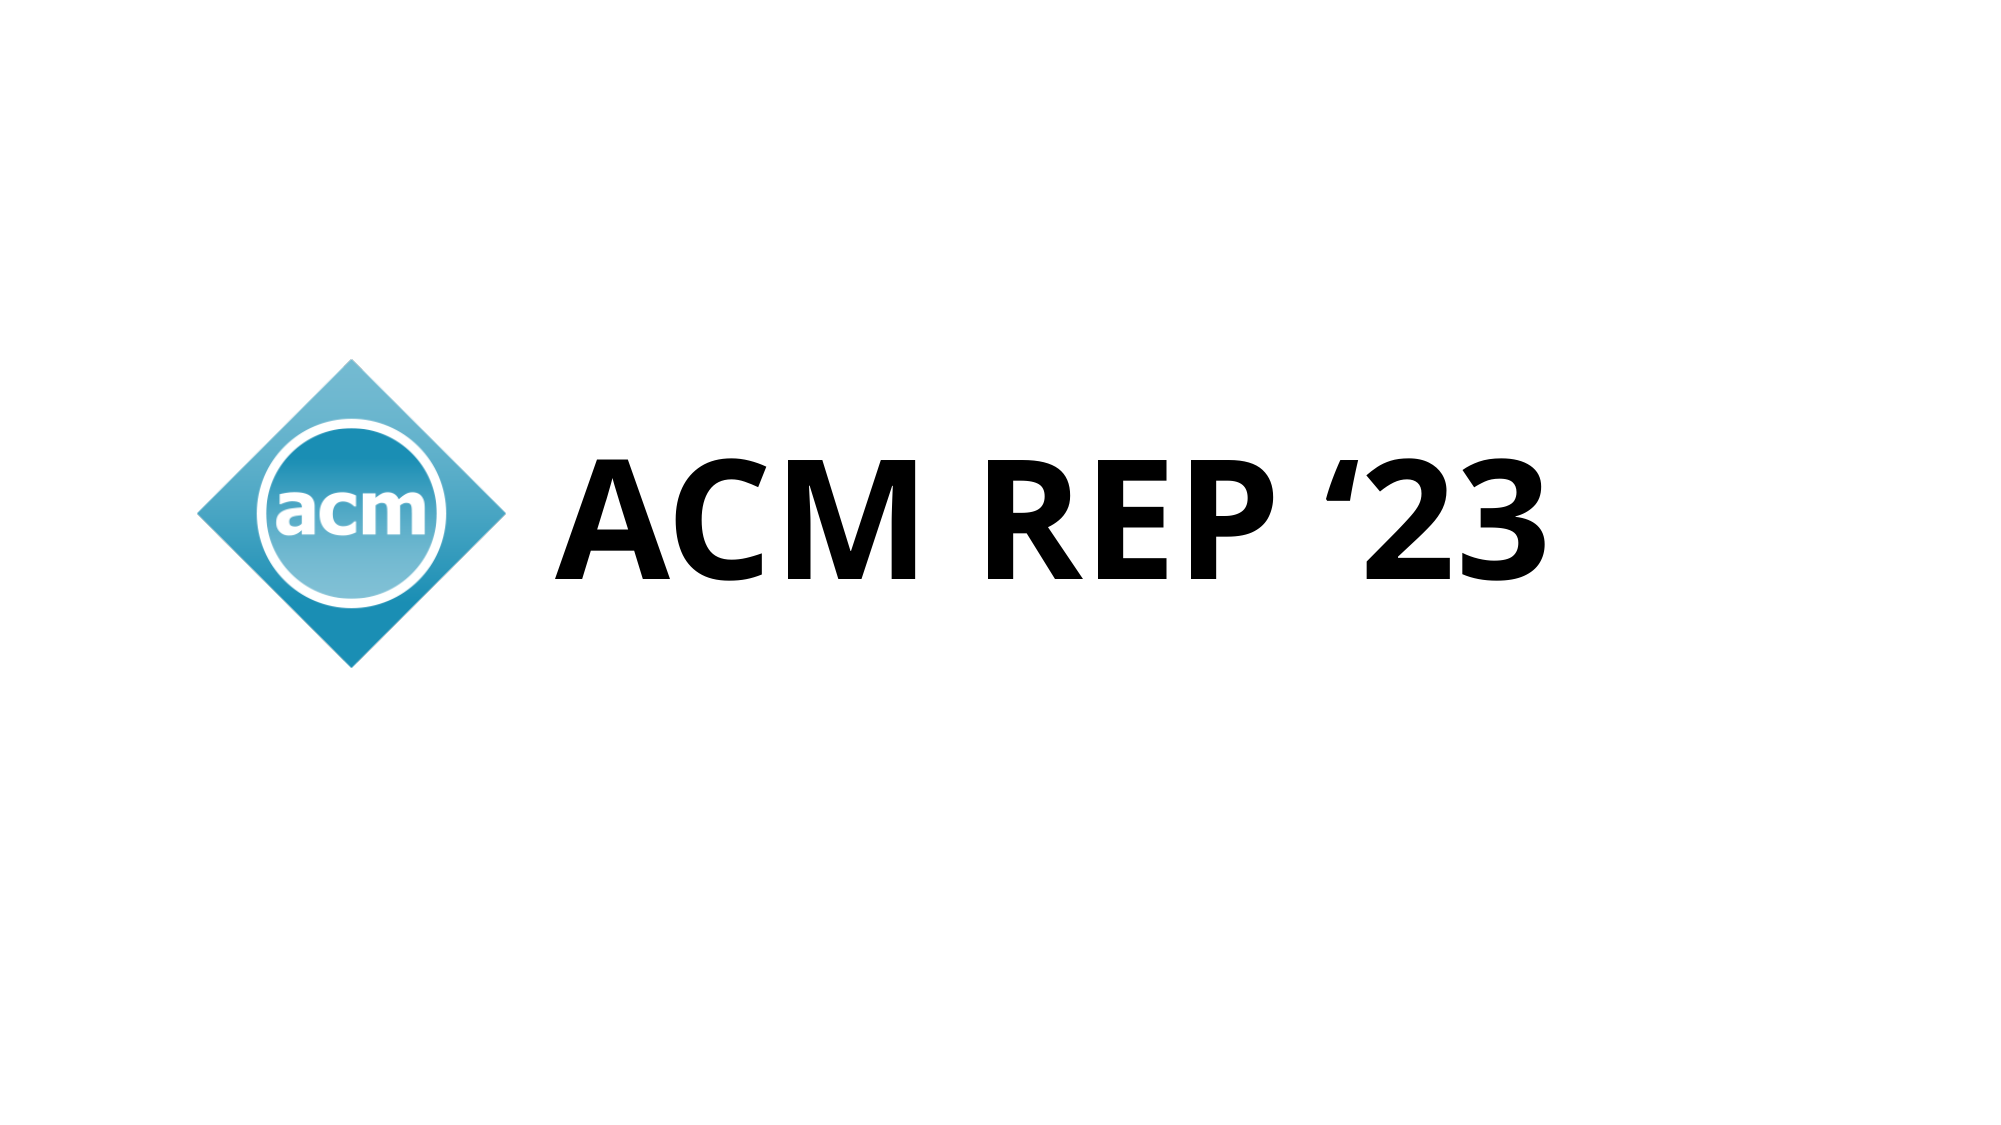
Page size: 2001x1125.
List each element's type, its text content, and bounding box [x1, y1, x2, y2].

text_box ACM REP ‘23 [540, 405, 1577, 621]
picture [196, 359, 506, 669]
